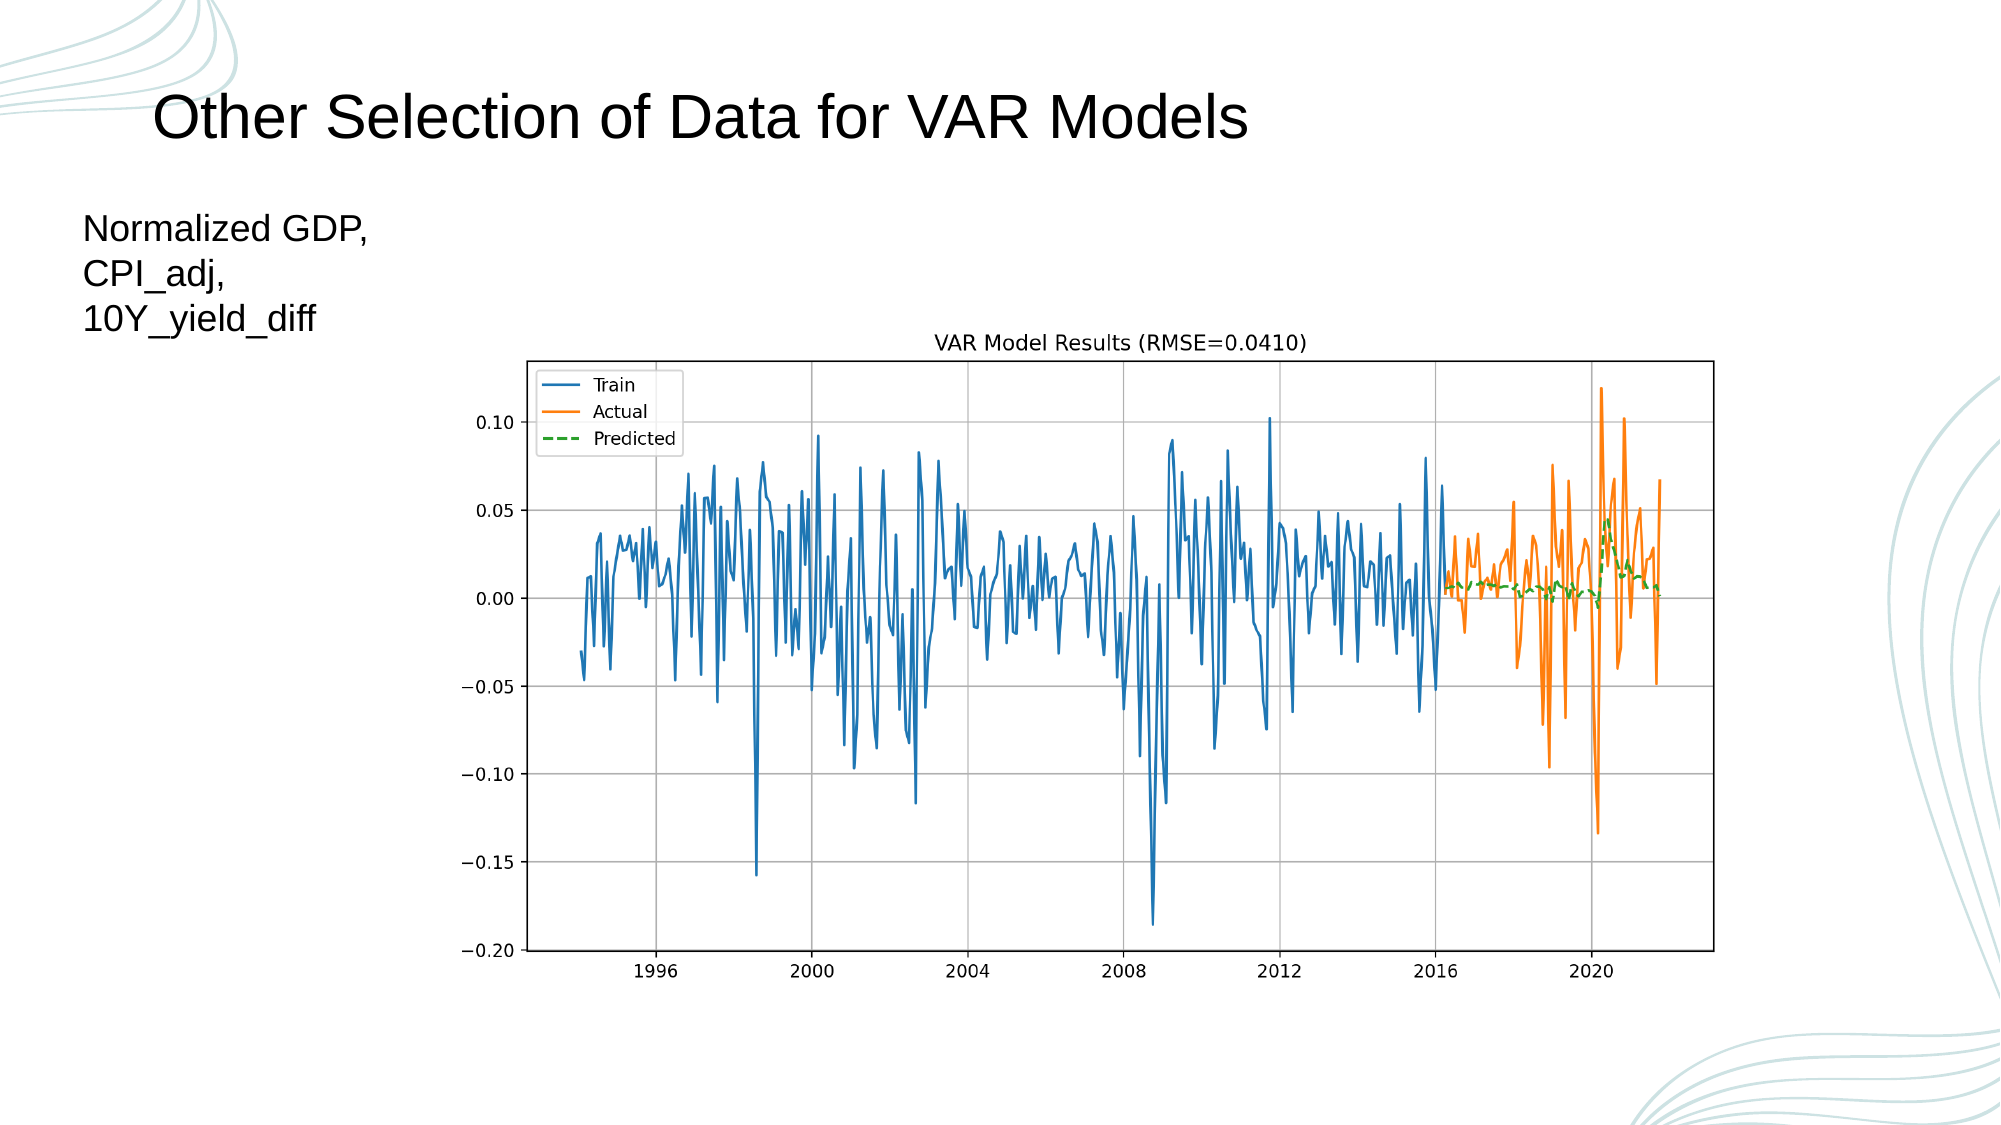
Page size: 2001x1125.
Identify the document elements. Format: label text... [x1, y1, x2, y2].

picture [437, 308, 1774, 1018]
text_box Normalized GDP, CPI_adj, 10Y_yield_diff [67, 196, 735, 439]
text_box Other Selection of Data for VAR Models [137, 65, 1918, 172]
